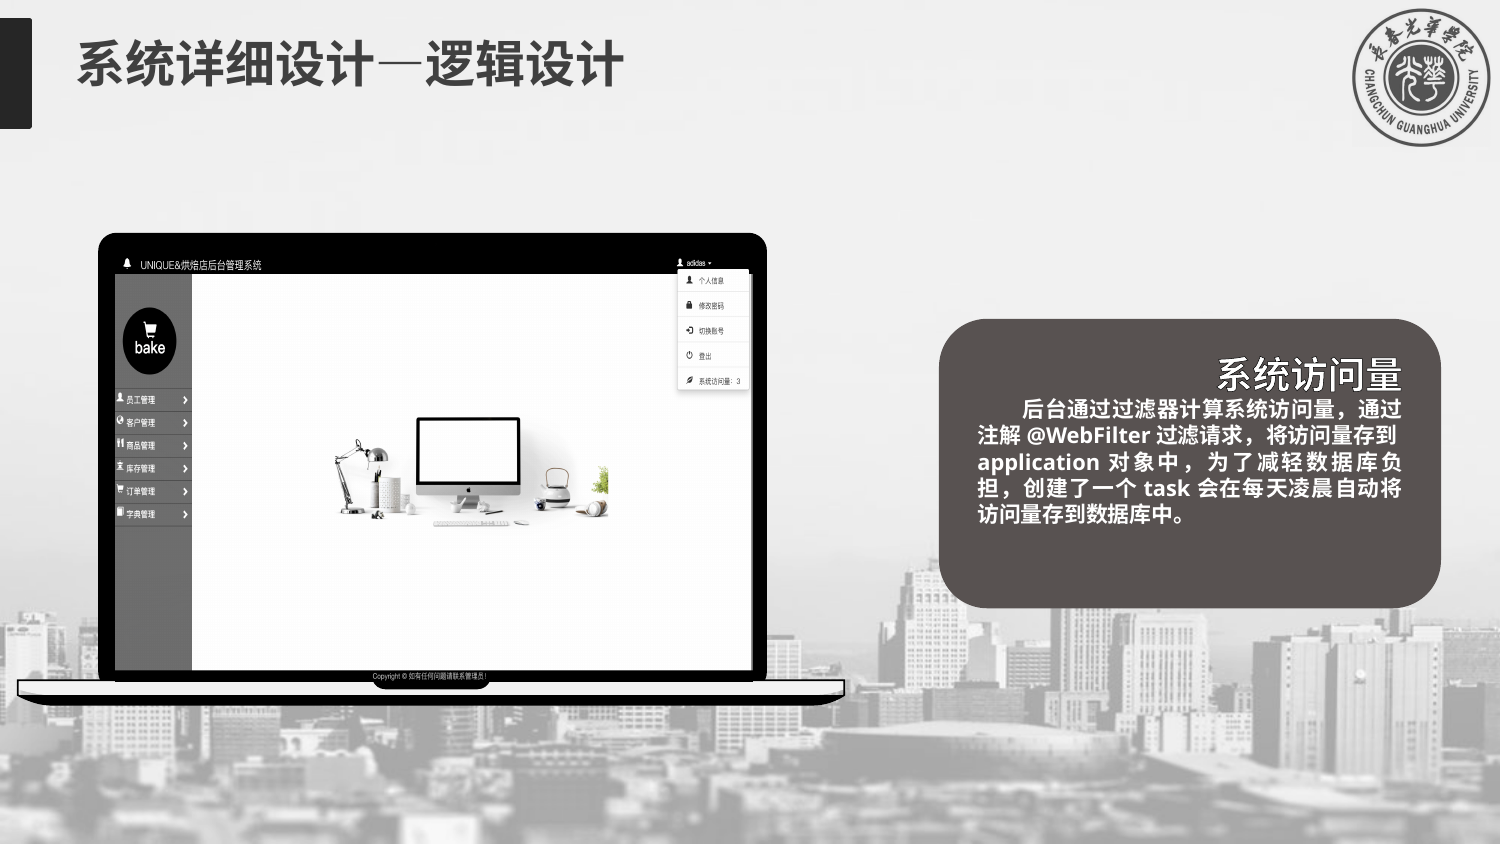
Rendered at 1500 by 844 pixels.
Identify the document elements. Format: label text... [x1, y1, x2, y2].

text_box [936, 316, 1444, 611]
text_box 系统访问量 后台通过过滤器计算系统访问量，通过注解@WebFilter过滤请求，将访问量存到application对象中，为了减轻数据库负担，创建了一个task会在每天凌晨自动将访问量存到数据库中。 [977, 350, 1403, 528]
table_cell 创建时间 [0, 0, 1500, 844]
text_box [17, 232, 845, 705]
text_box 系统详细设计—逻辑设计 [75, 32, 691, 93]
text_box [0, 18, 32, 129]
picture [114, 241, 754, 682]
